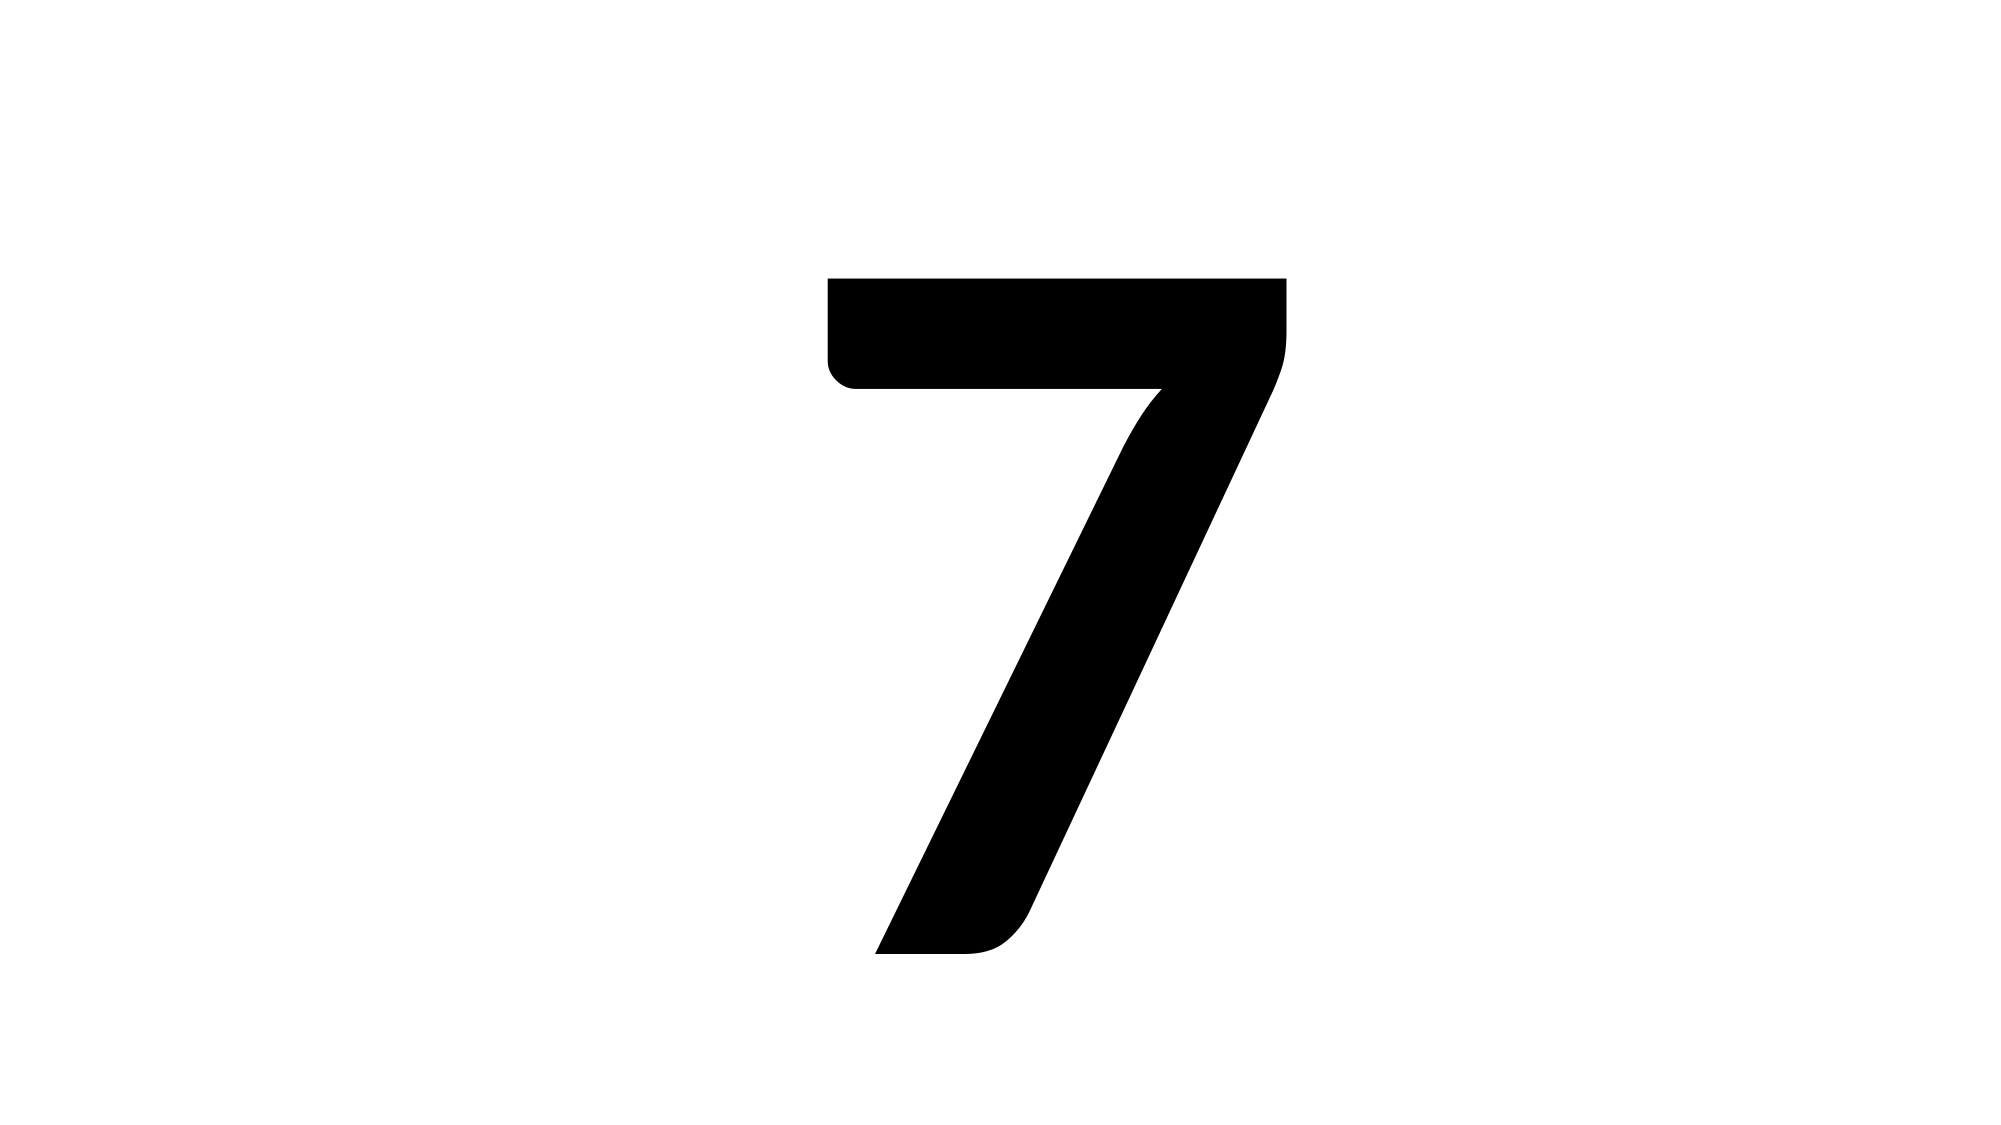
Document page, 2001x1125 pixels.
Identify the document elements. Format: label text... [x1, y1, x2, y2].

text_box 7 [770, 0, 1330, 1125]
